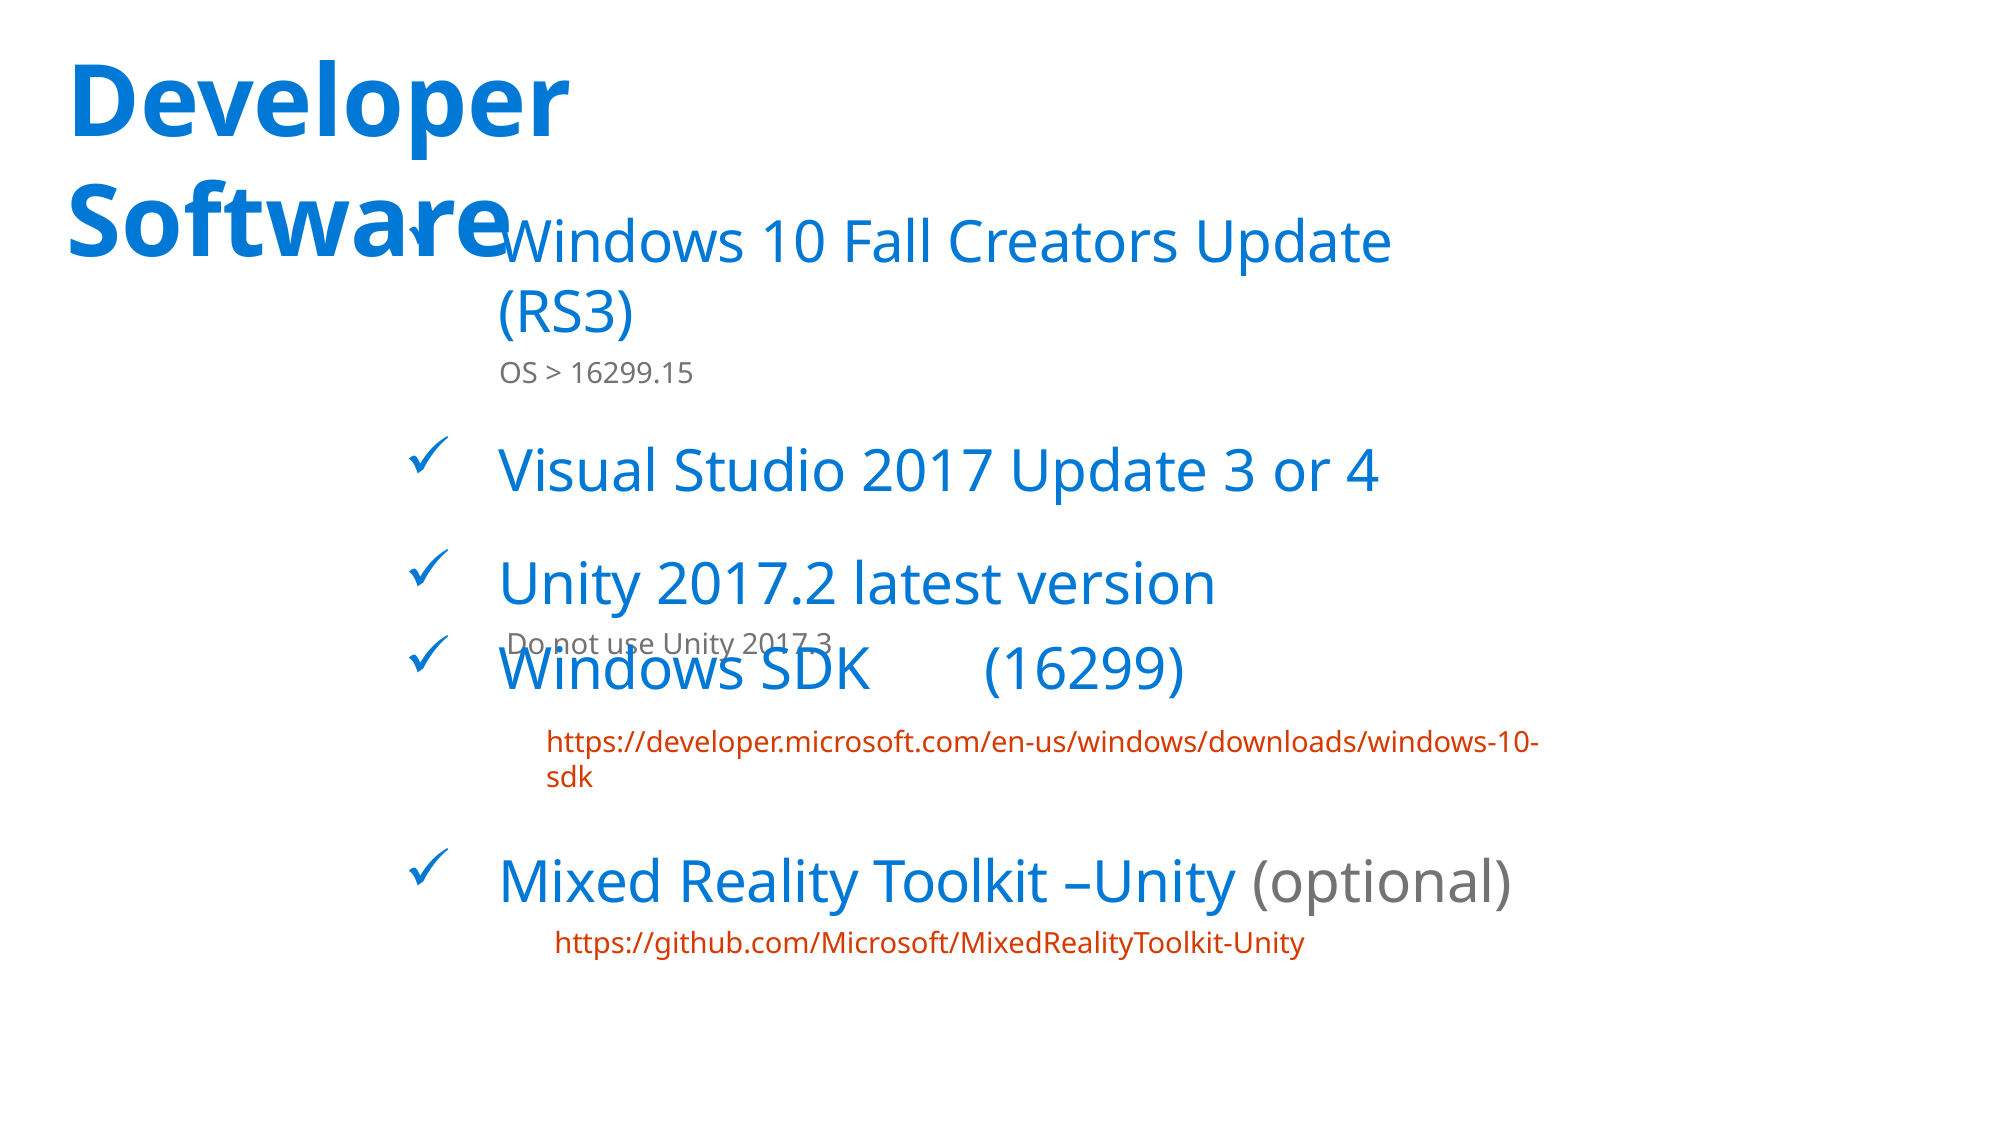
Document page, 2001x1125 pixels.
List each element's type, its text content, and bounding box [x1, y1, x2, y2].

text_box Windows SDK (16299) https://developer.microsoft.com/en-us/windows/downloads/windows-10-sdk Mixed Reality Toolkit –Unity (optional) https://github.com/Microsoft/MixedRealityToolkit-Unity [402, 629, 1542, 960]
title Developer Software [64, 34, 1000, 277]
text_box Windows 10 Fall Creators Update (RS3) OS > 16299.15 Visual Studio 2017 Update 3 or 4 Unity 2017.2 latest version Do not use Unity 2017.3 [402, 182, 1499, 629]
